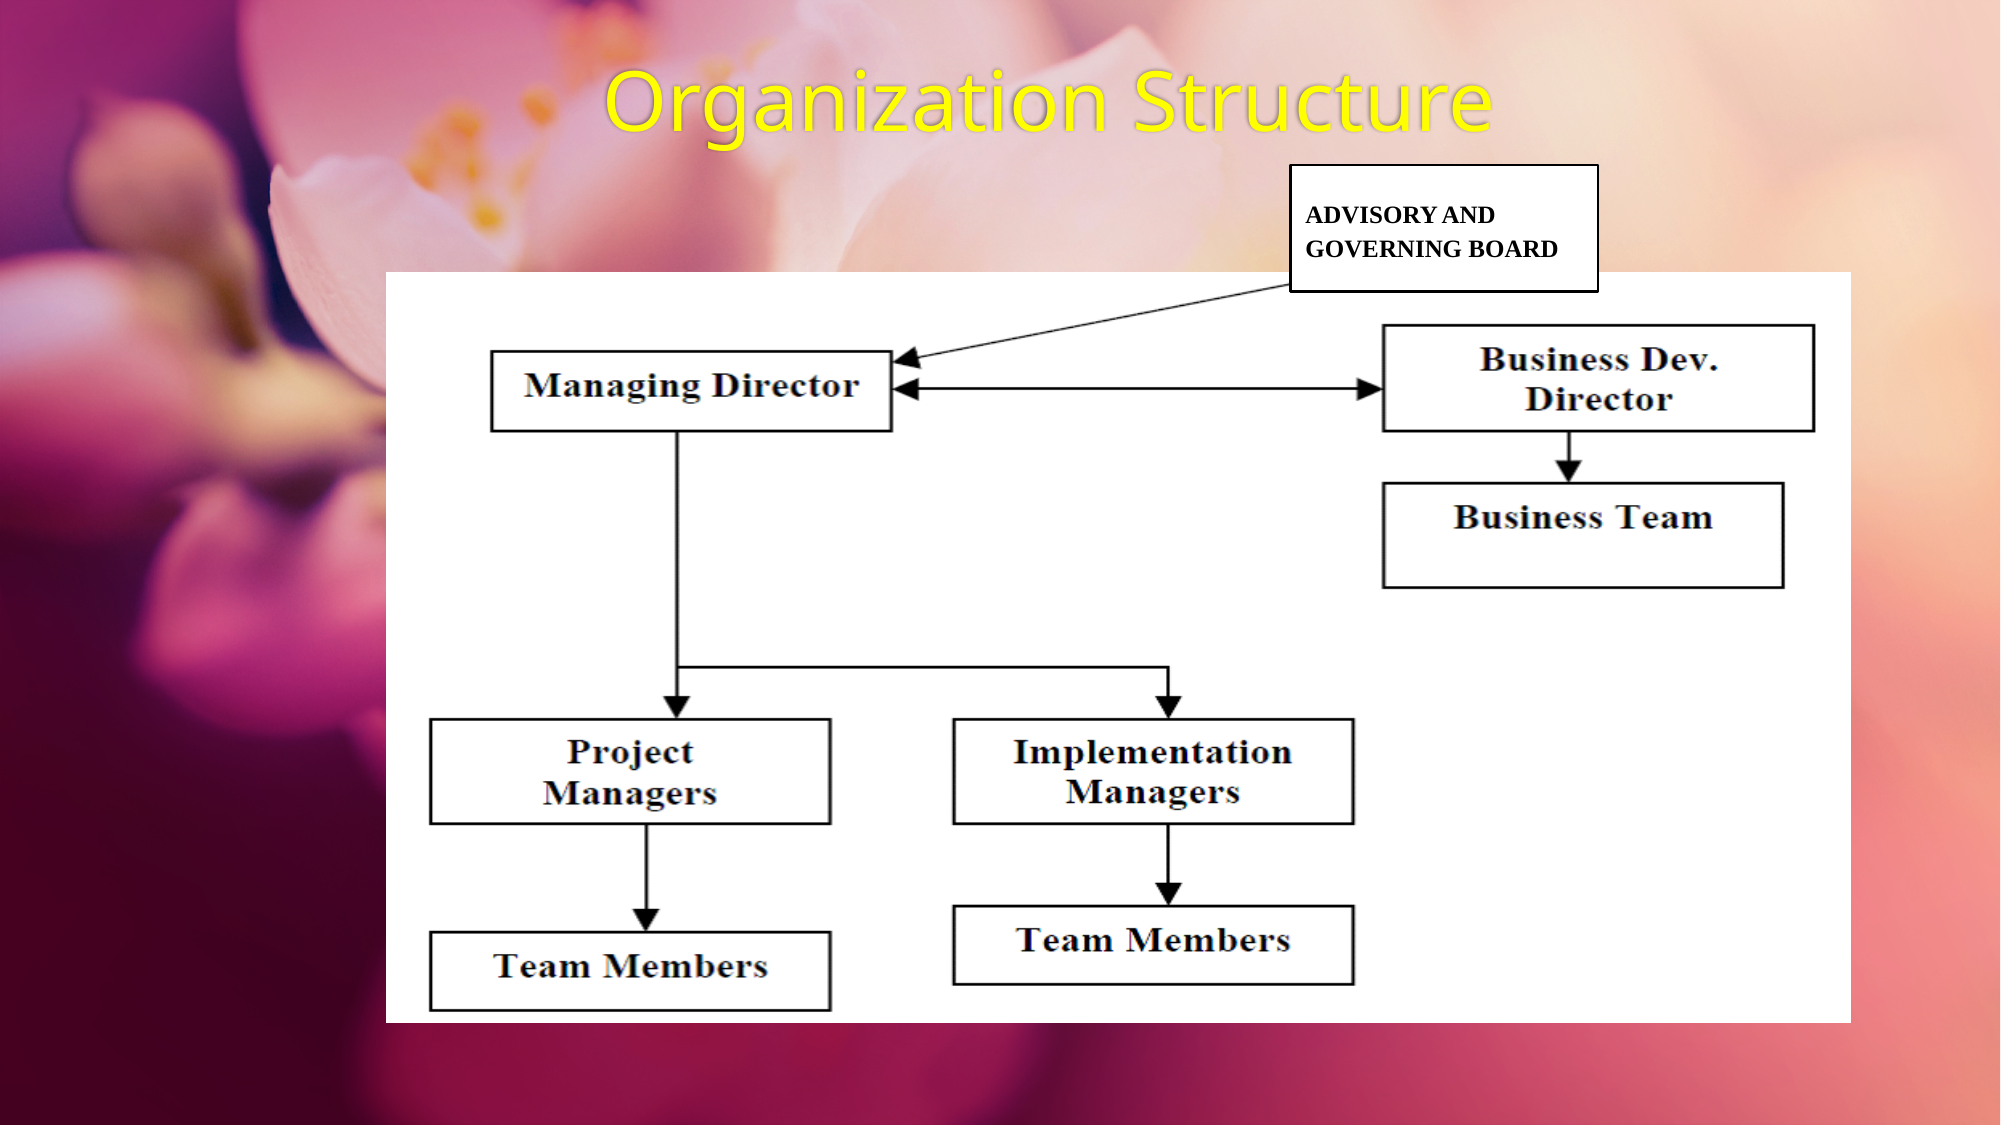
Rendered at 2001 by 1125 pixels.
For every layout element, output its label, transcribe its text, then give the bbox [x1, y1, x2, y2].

title Organization Structure [295, 32, 1760, 177]
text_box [386, 272, 1851, 1023]
text_box ADVISORY AND GOVERNING BOARD [1289, 164, 1599, 268]
picture [0, 0, 2001, 1125]
